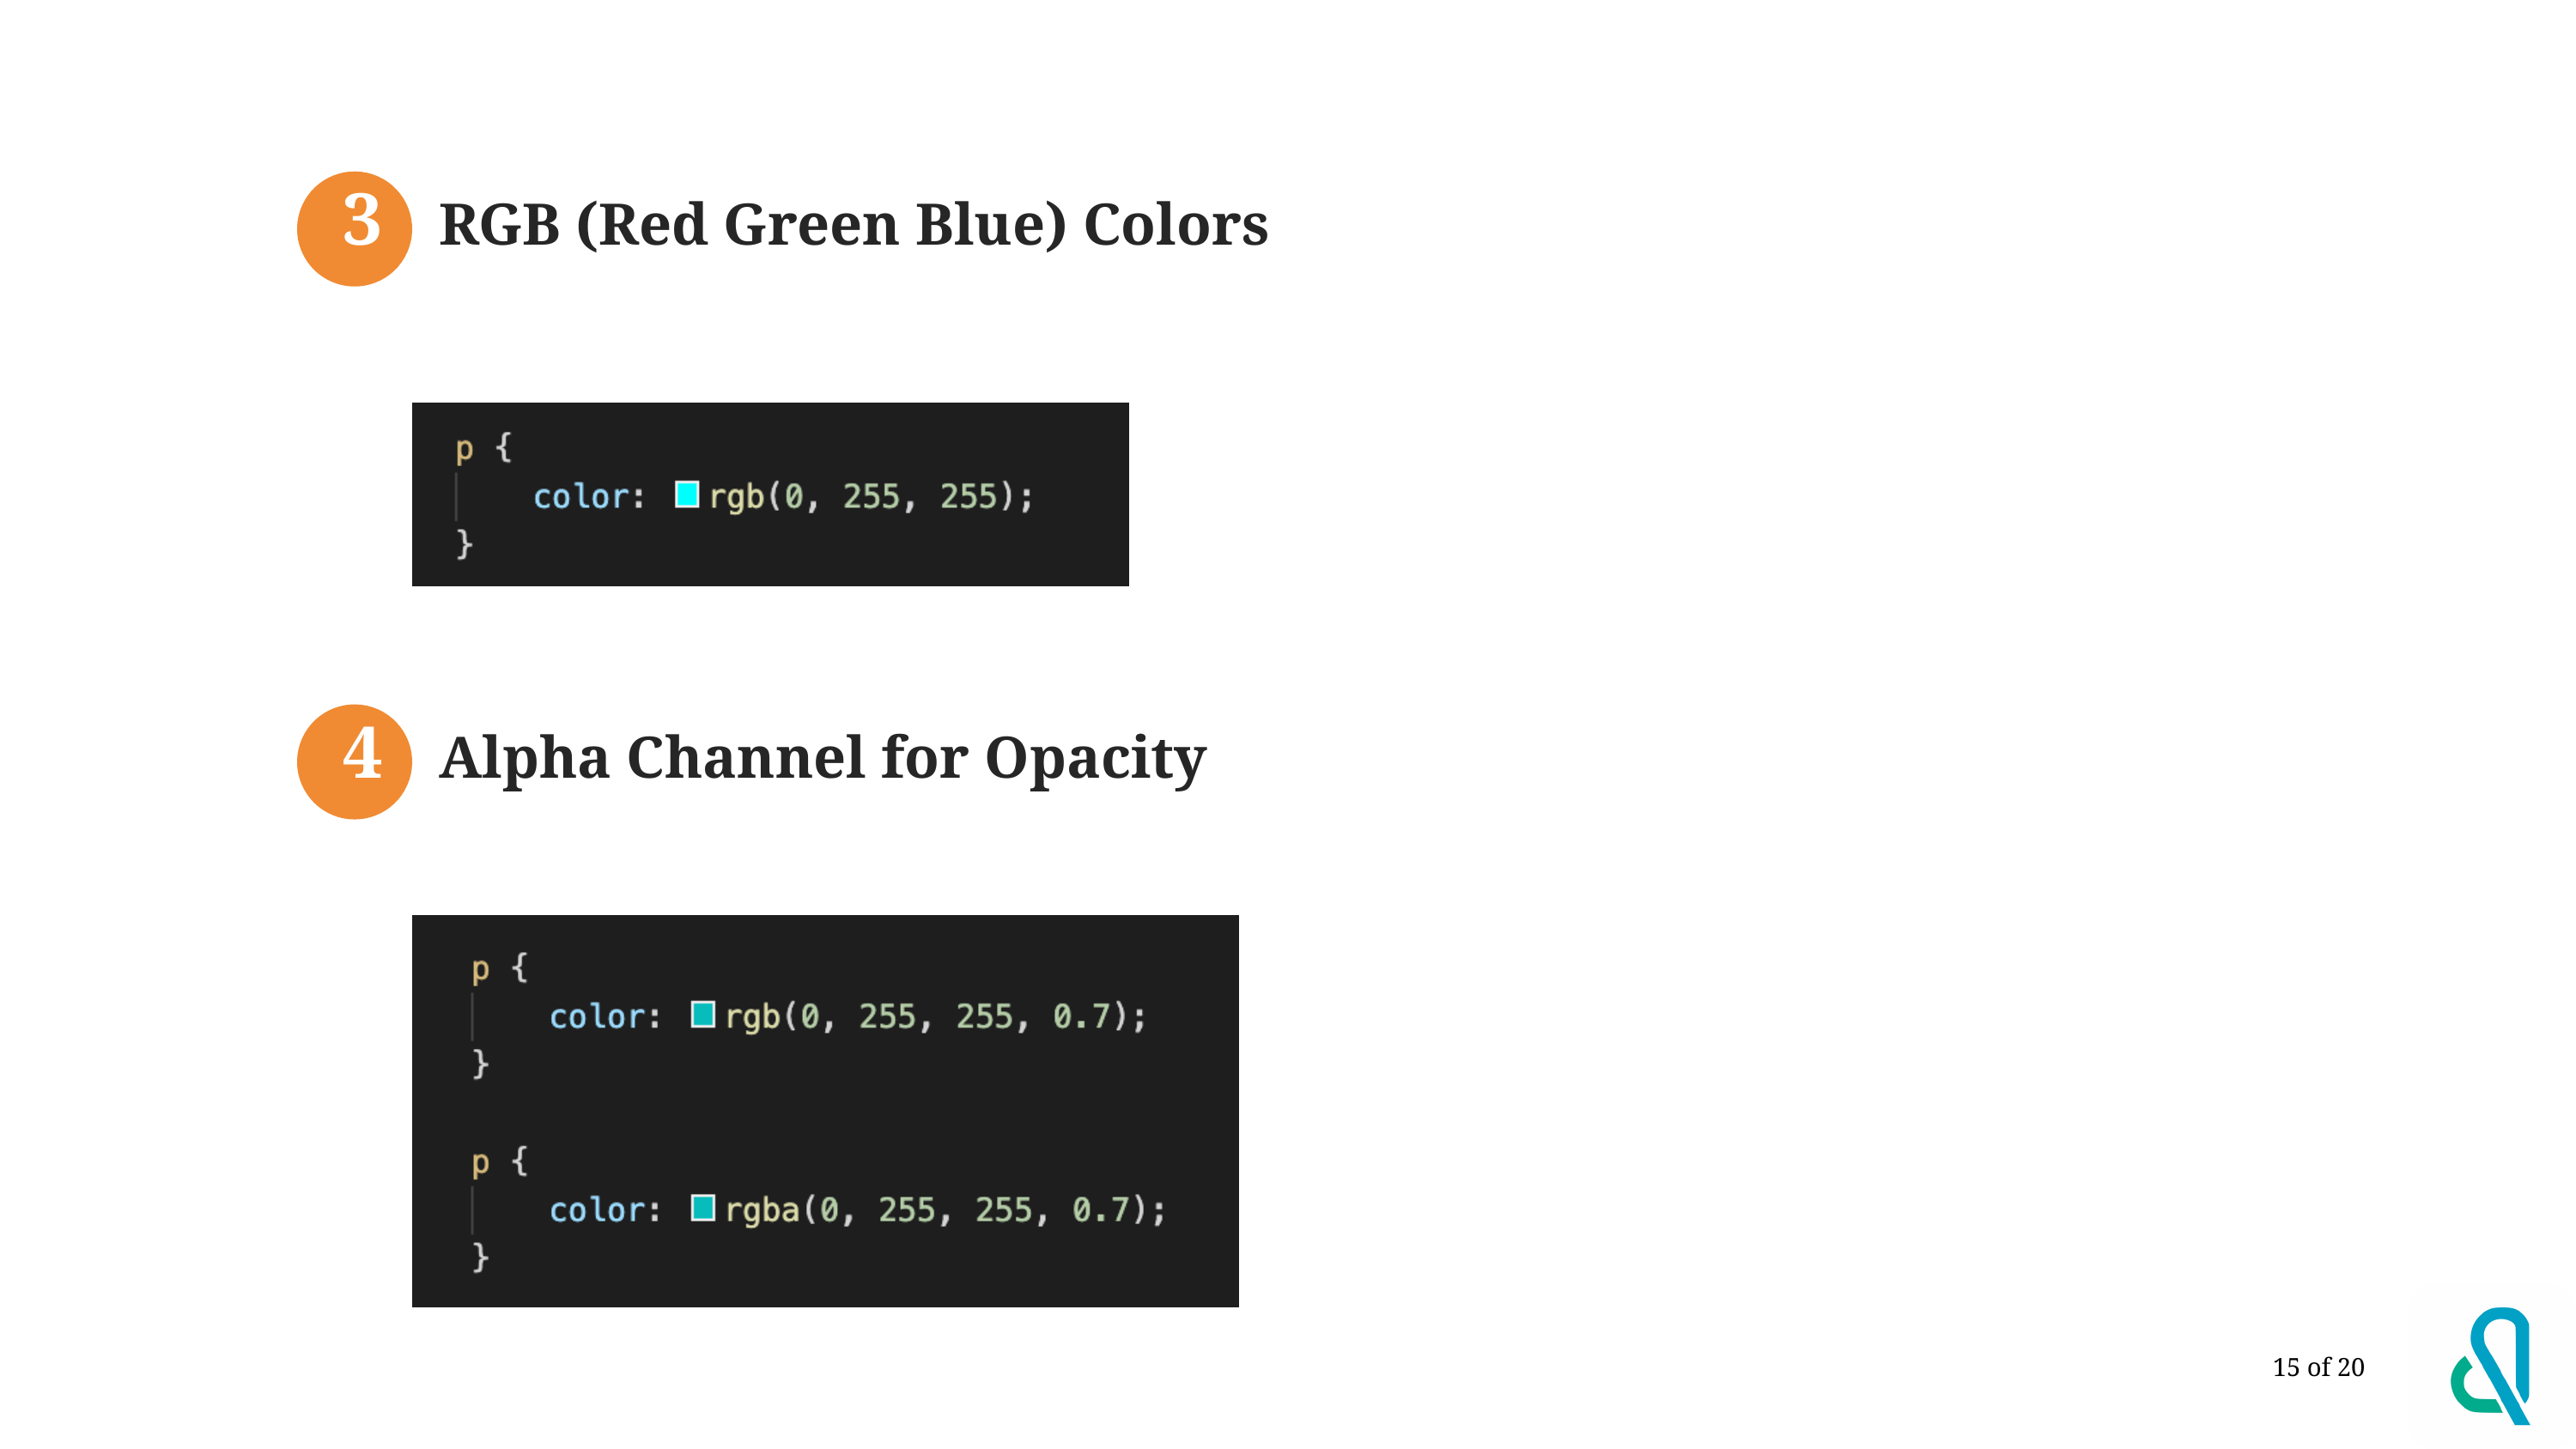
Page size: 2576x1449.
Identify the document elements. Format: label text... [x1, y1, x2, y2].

text_box 15 of 20 [2259, 1338, 2409, 1395]
text_box 4 Alpha Channel for Opacity [297, 705, 1390, 894]
picture [411, 915, 1239, 1307]
picture [411, 403, 1129, 586]
text_box 3 RGB (Red Green Blue) Colors [297, 172, 1721, 361]
text_box [2408, 1284, 2576, 1449]
